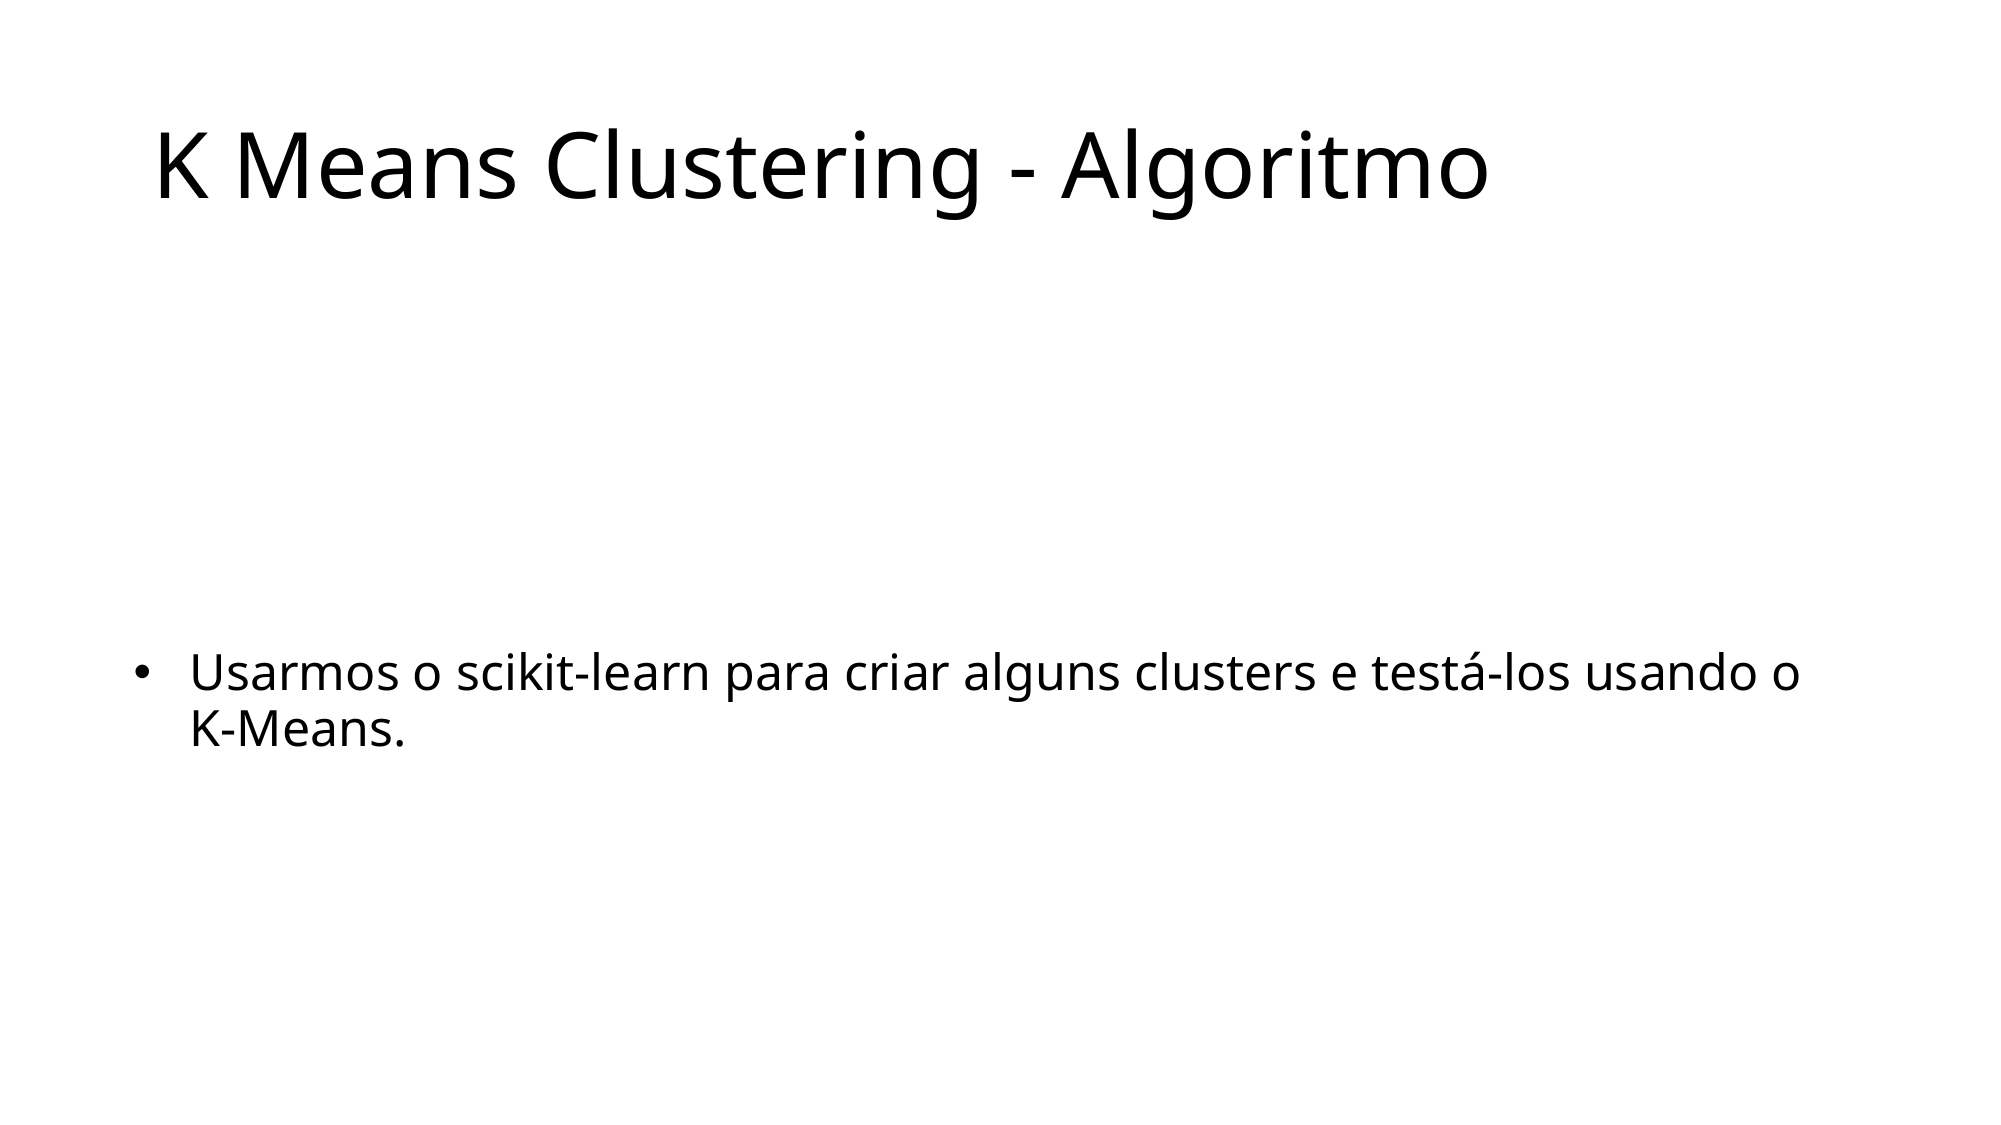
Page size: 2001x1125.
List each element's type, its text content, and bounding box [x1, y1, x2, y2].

text_box Usarmos o scikit-learn para criar alguns clusters e testá-los usando o K-Means. [118, 344, 1826, 1059]
title K Means Clustering - Algoritmo [137, 59, 1863, 278]
